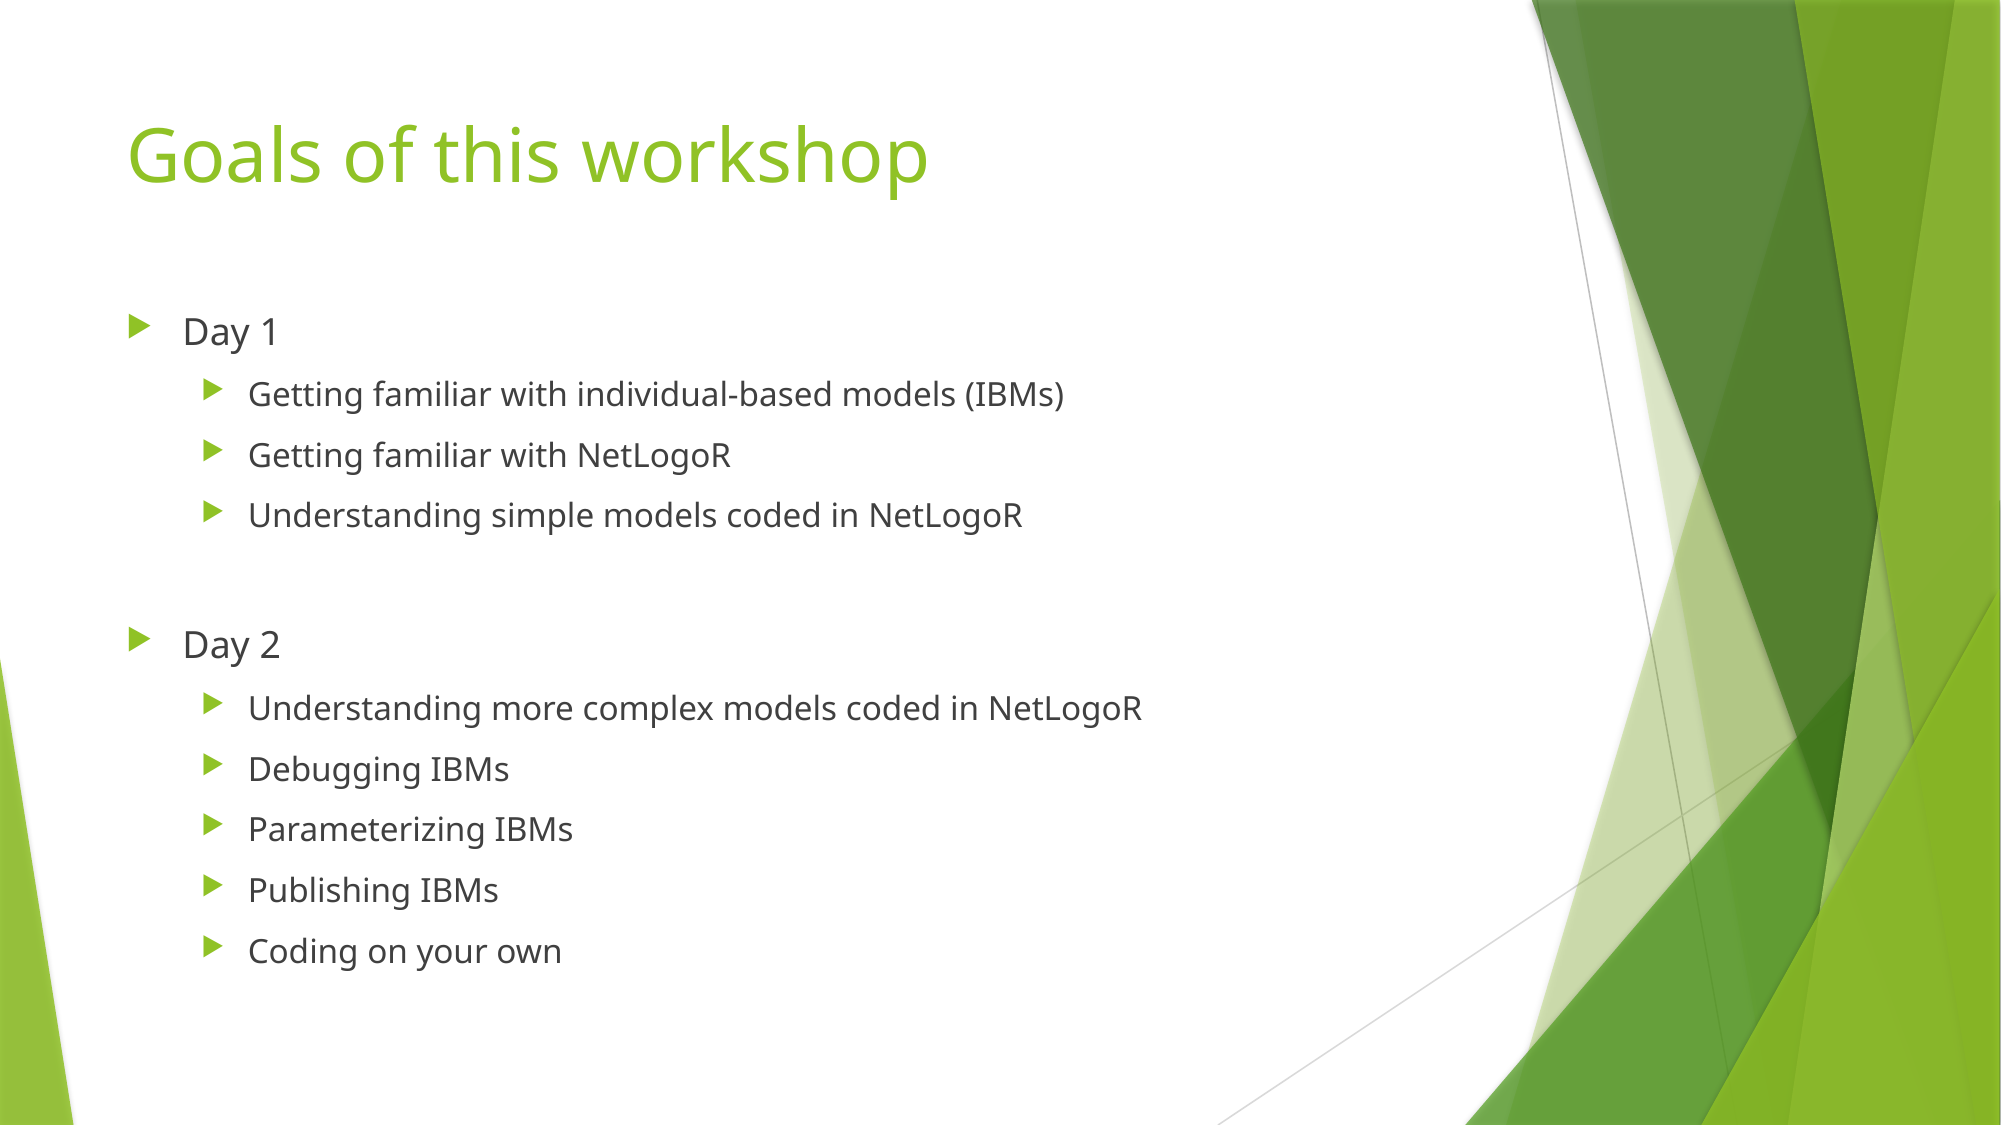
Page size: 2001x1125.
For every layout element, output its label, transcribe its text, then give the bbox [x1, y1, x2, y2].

title Goals of this workshop [111, 99, 1522, 299]
list Day 1 Getting familiar with individual-based models (IBMs) Getting familiar with NetLogoR Understanding simple models coded in NetLogoR Day 2 Understanding more complex models coded in NetLogoR Debugging IBMs Parameterizing IBMs Publishing IBMs Coding on your own [111, 299, 1522, 1008]
